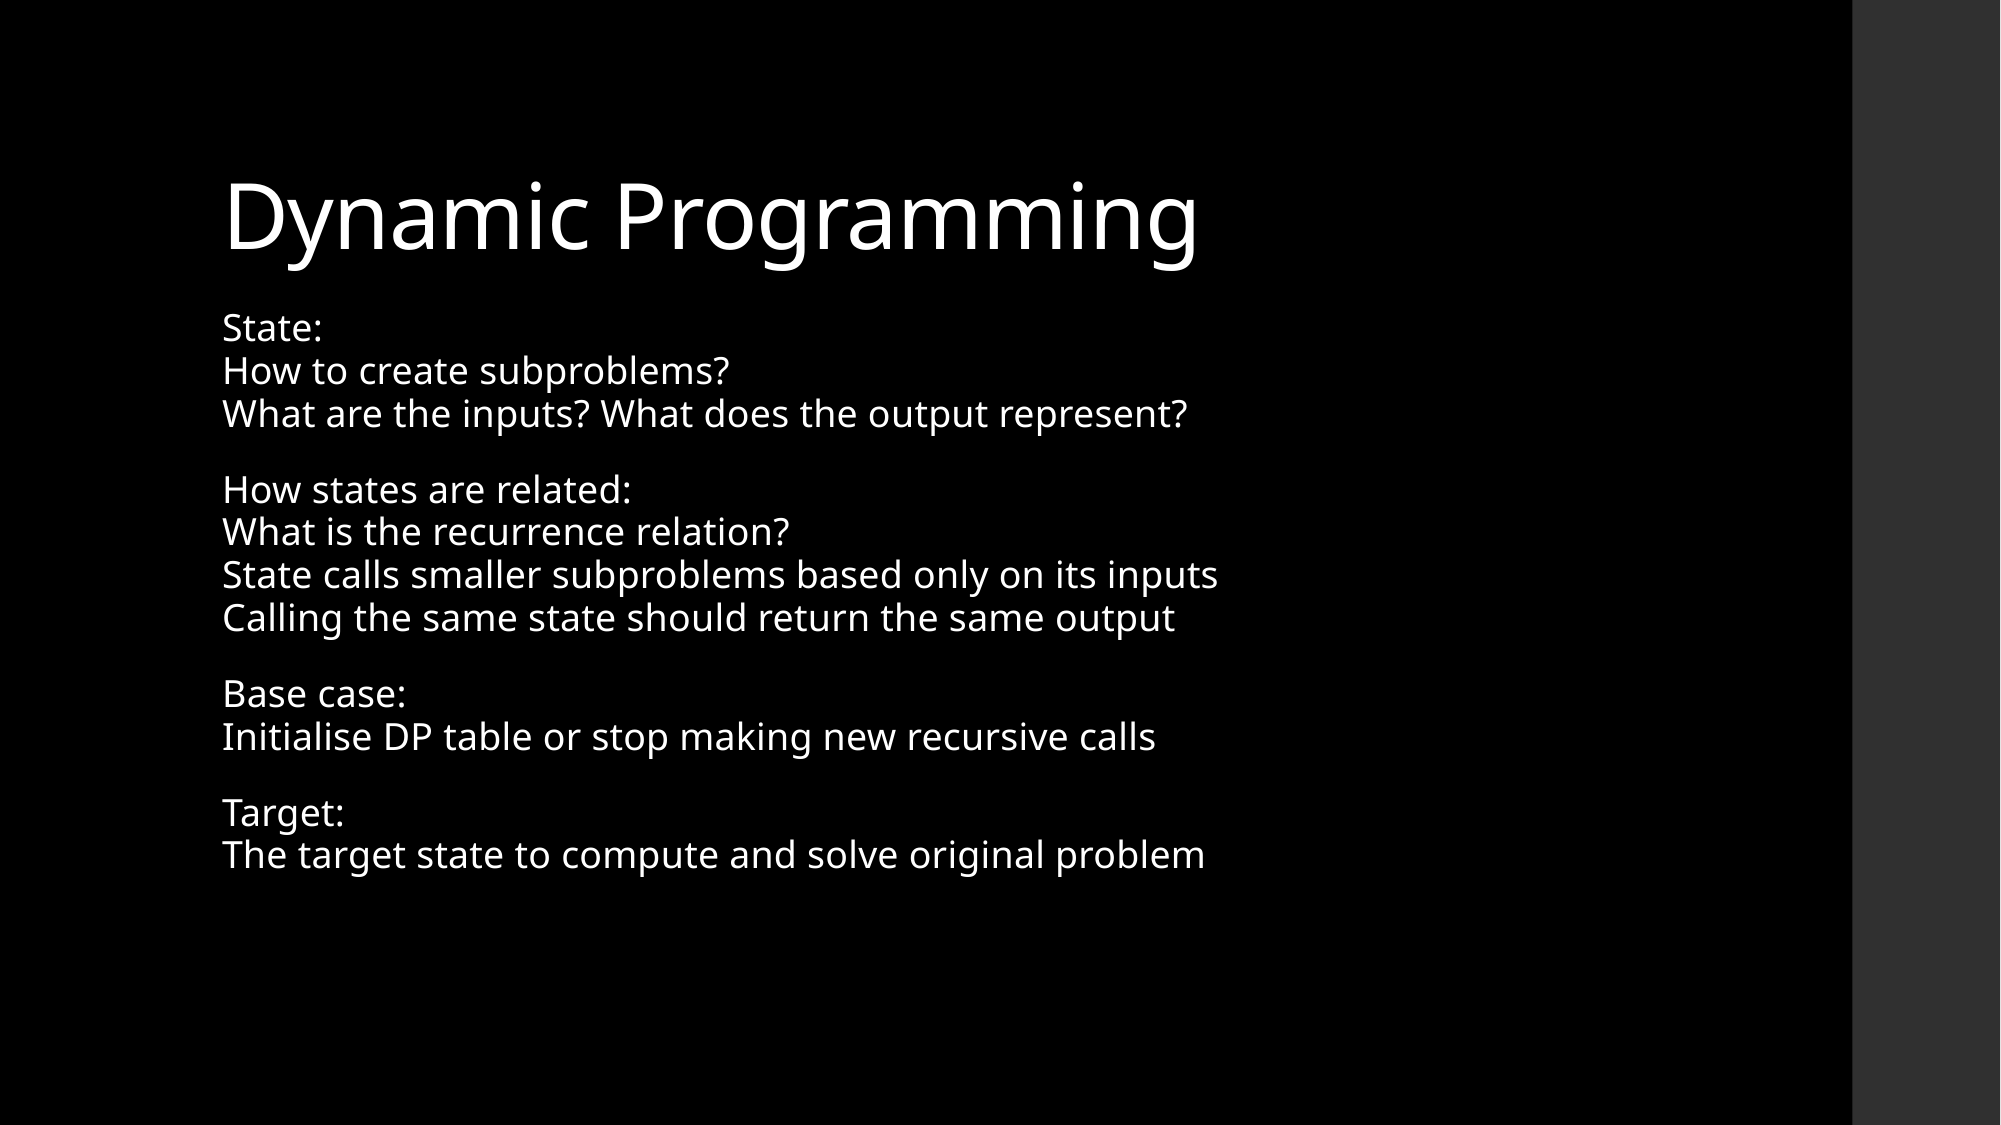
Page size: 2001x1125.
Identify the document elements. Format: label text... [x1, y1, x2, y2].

list State: How to create subproblems? What are the inputs? What does the output represent? How states are related: What is the recurrence relation? State calls smaller subproblems based only on its inputs Calling the same state should return the same output Base case: Initialise DP table or stop making new recursive calls Target: The target state to compute and solve original problem [206, 299, 1617, 1014]
title Dynamic Programming [206, 60, 1797, 278]
